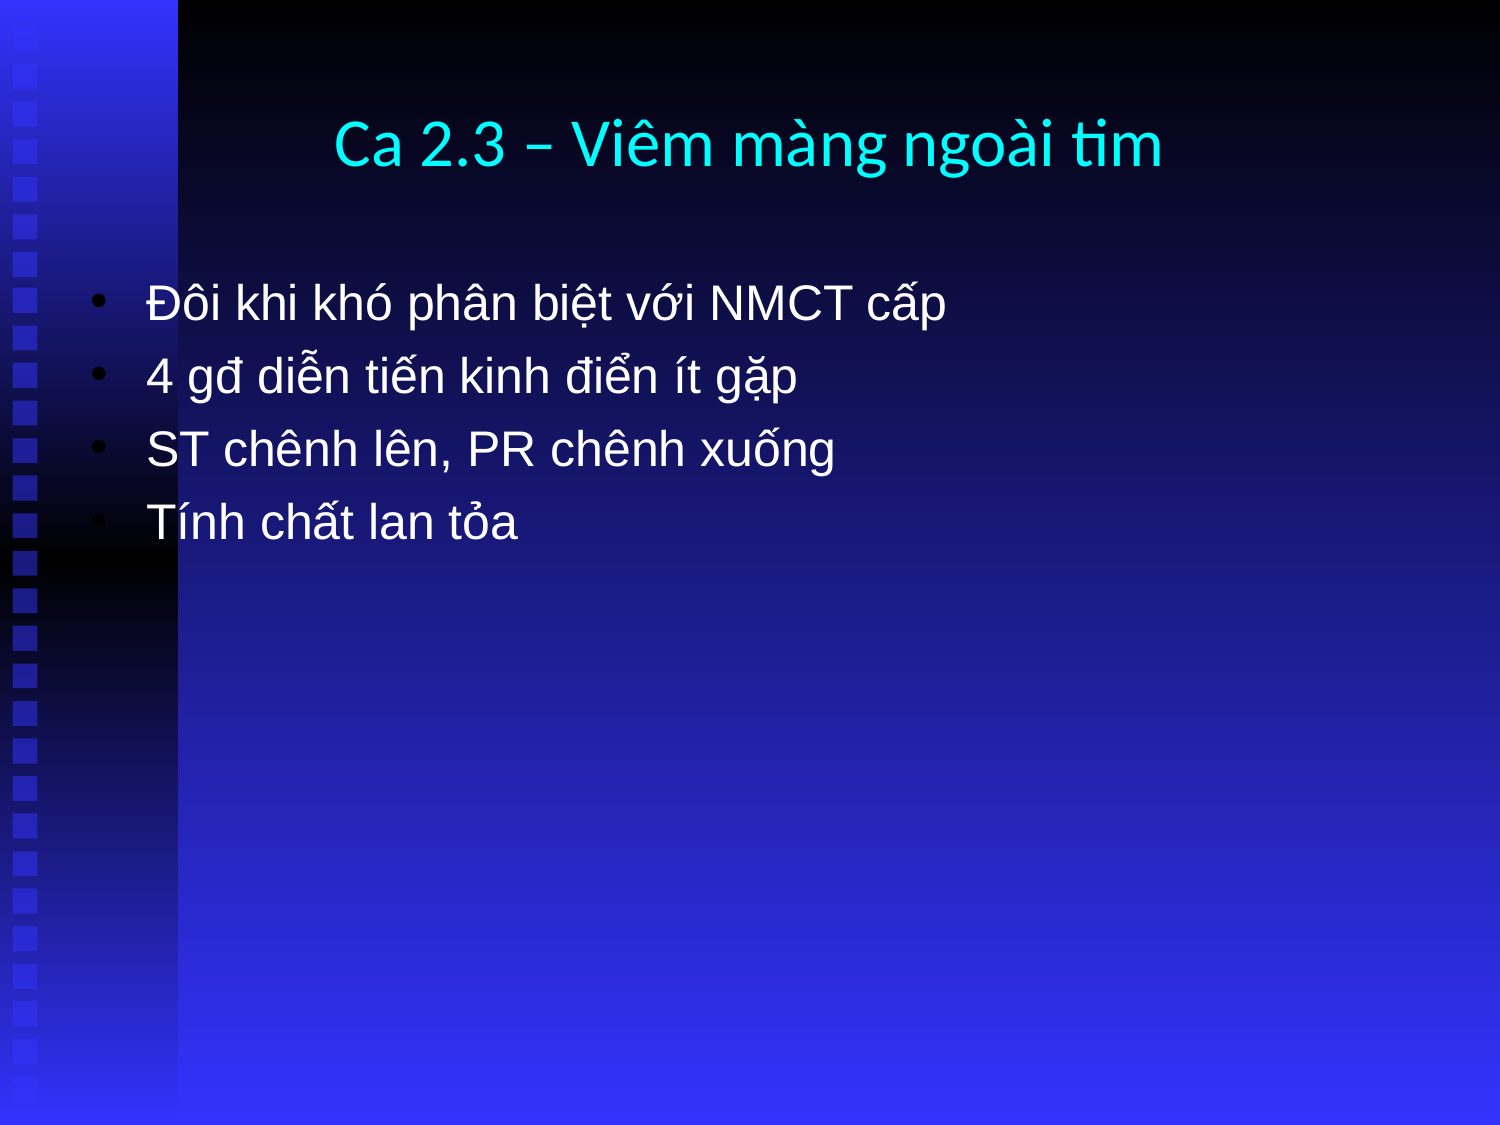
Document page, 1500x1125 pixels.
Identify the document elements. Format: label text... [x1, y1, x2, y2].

list Đôi khi khó phân biệt với NMCT cấp 4 gđ diễn tiến kinh điển ít gặp ST chênh lên, PR chênh xuống Tính chất lan tỏa [75, 262, 1425, 1005]
title Ca 2.3 – Viêm màng ngoài tim [75, 45, 1425, 233]
